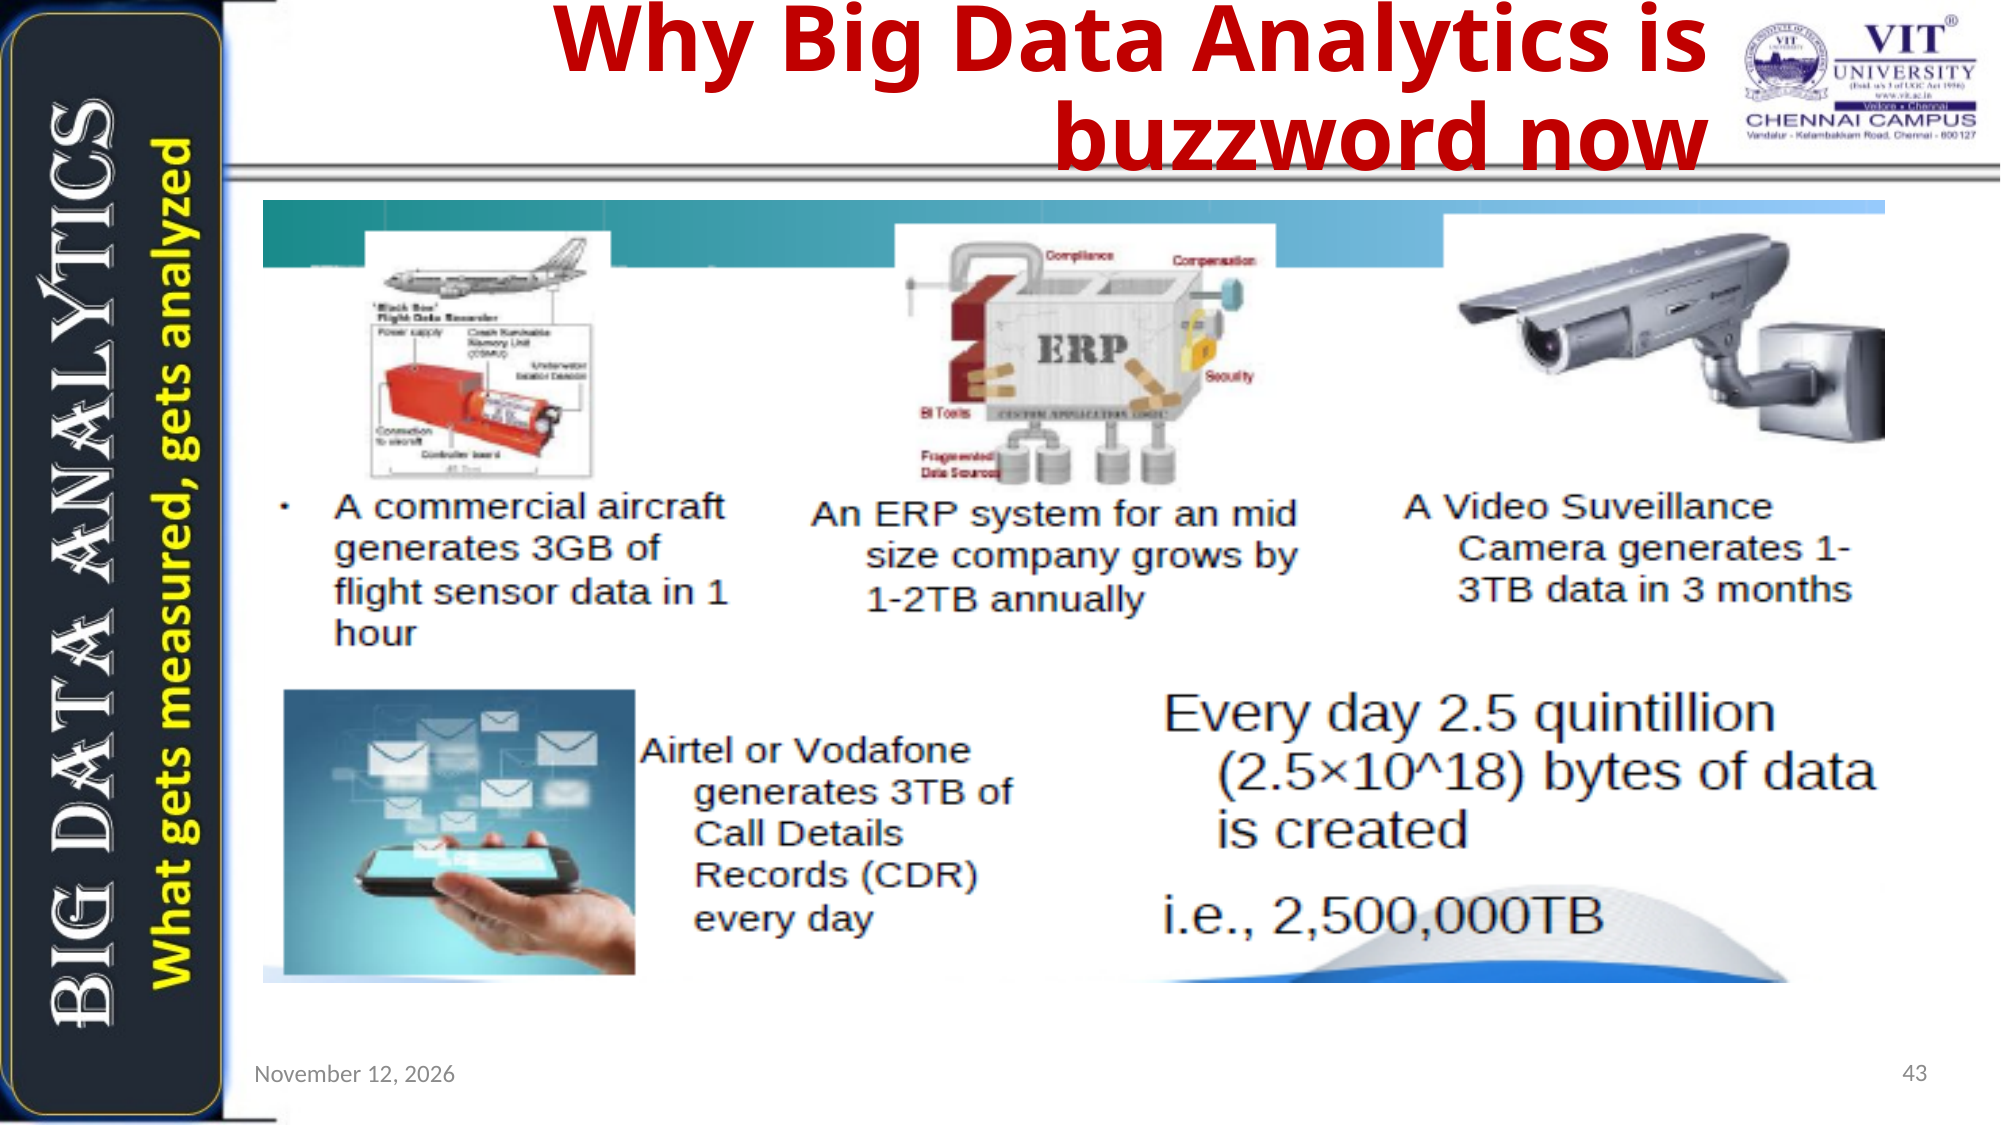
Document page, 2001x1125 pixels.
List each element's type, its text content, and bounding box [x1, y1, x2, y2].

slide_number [239, 1042, 588, 1103]
slide_number 43 [1778, 1040, 1943, 1103]
title Why Big Data Analytics is buzzword now [239, 16, 1725, 167]
picture [0, 0, 2001, 1125]
